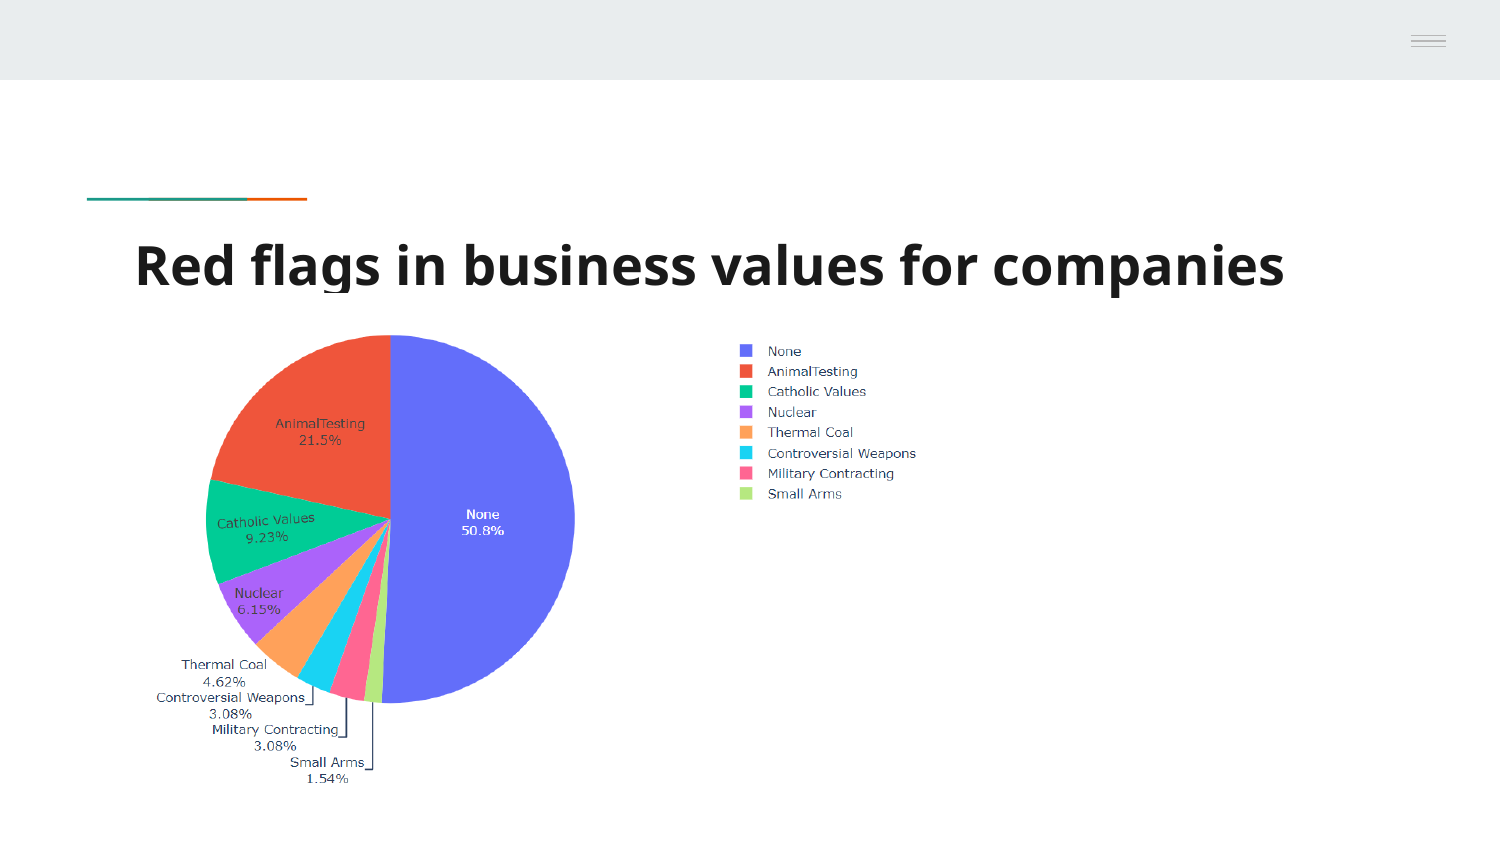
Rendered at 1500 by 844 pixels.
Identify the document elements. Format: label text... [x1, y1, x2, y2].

title Red flags in business values for companies [119, 216, 1381, 305]
picture [59, 292, 926, 787]
